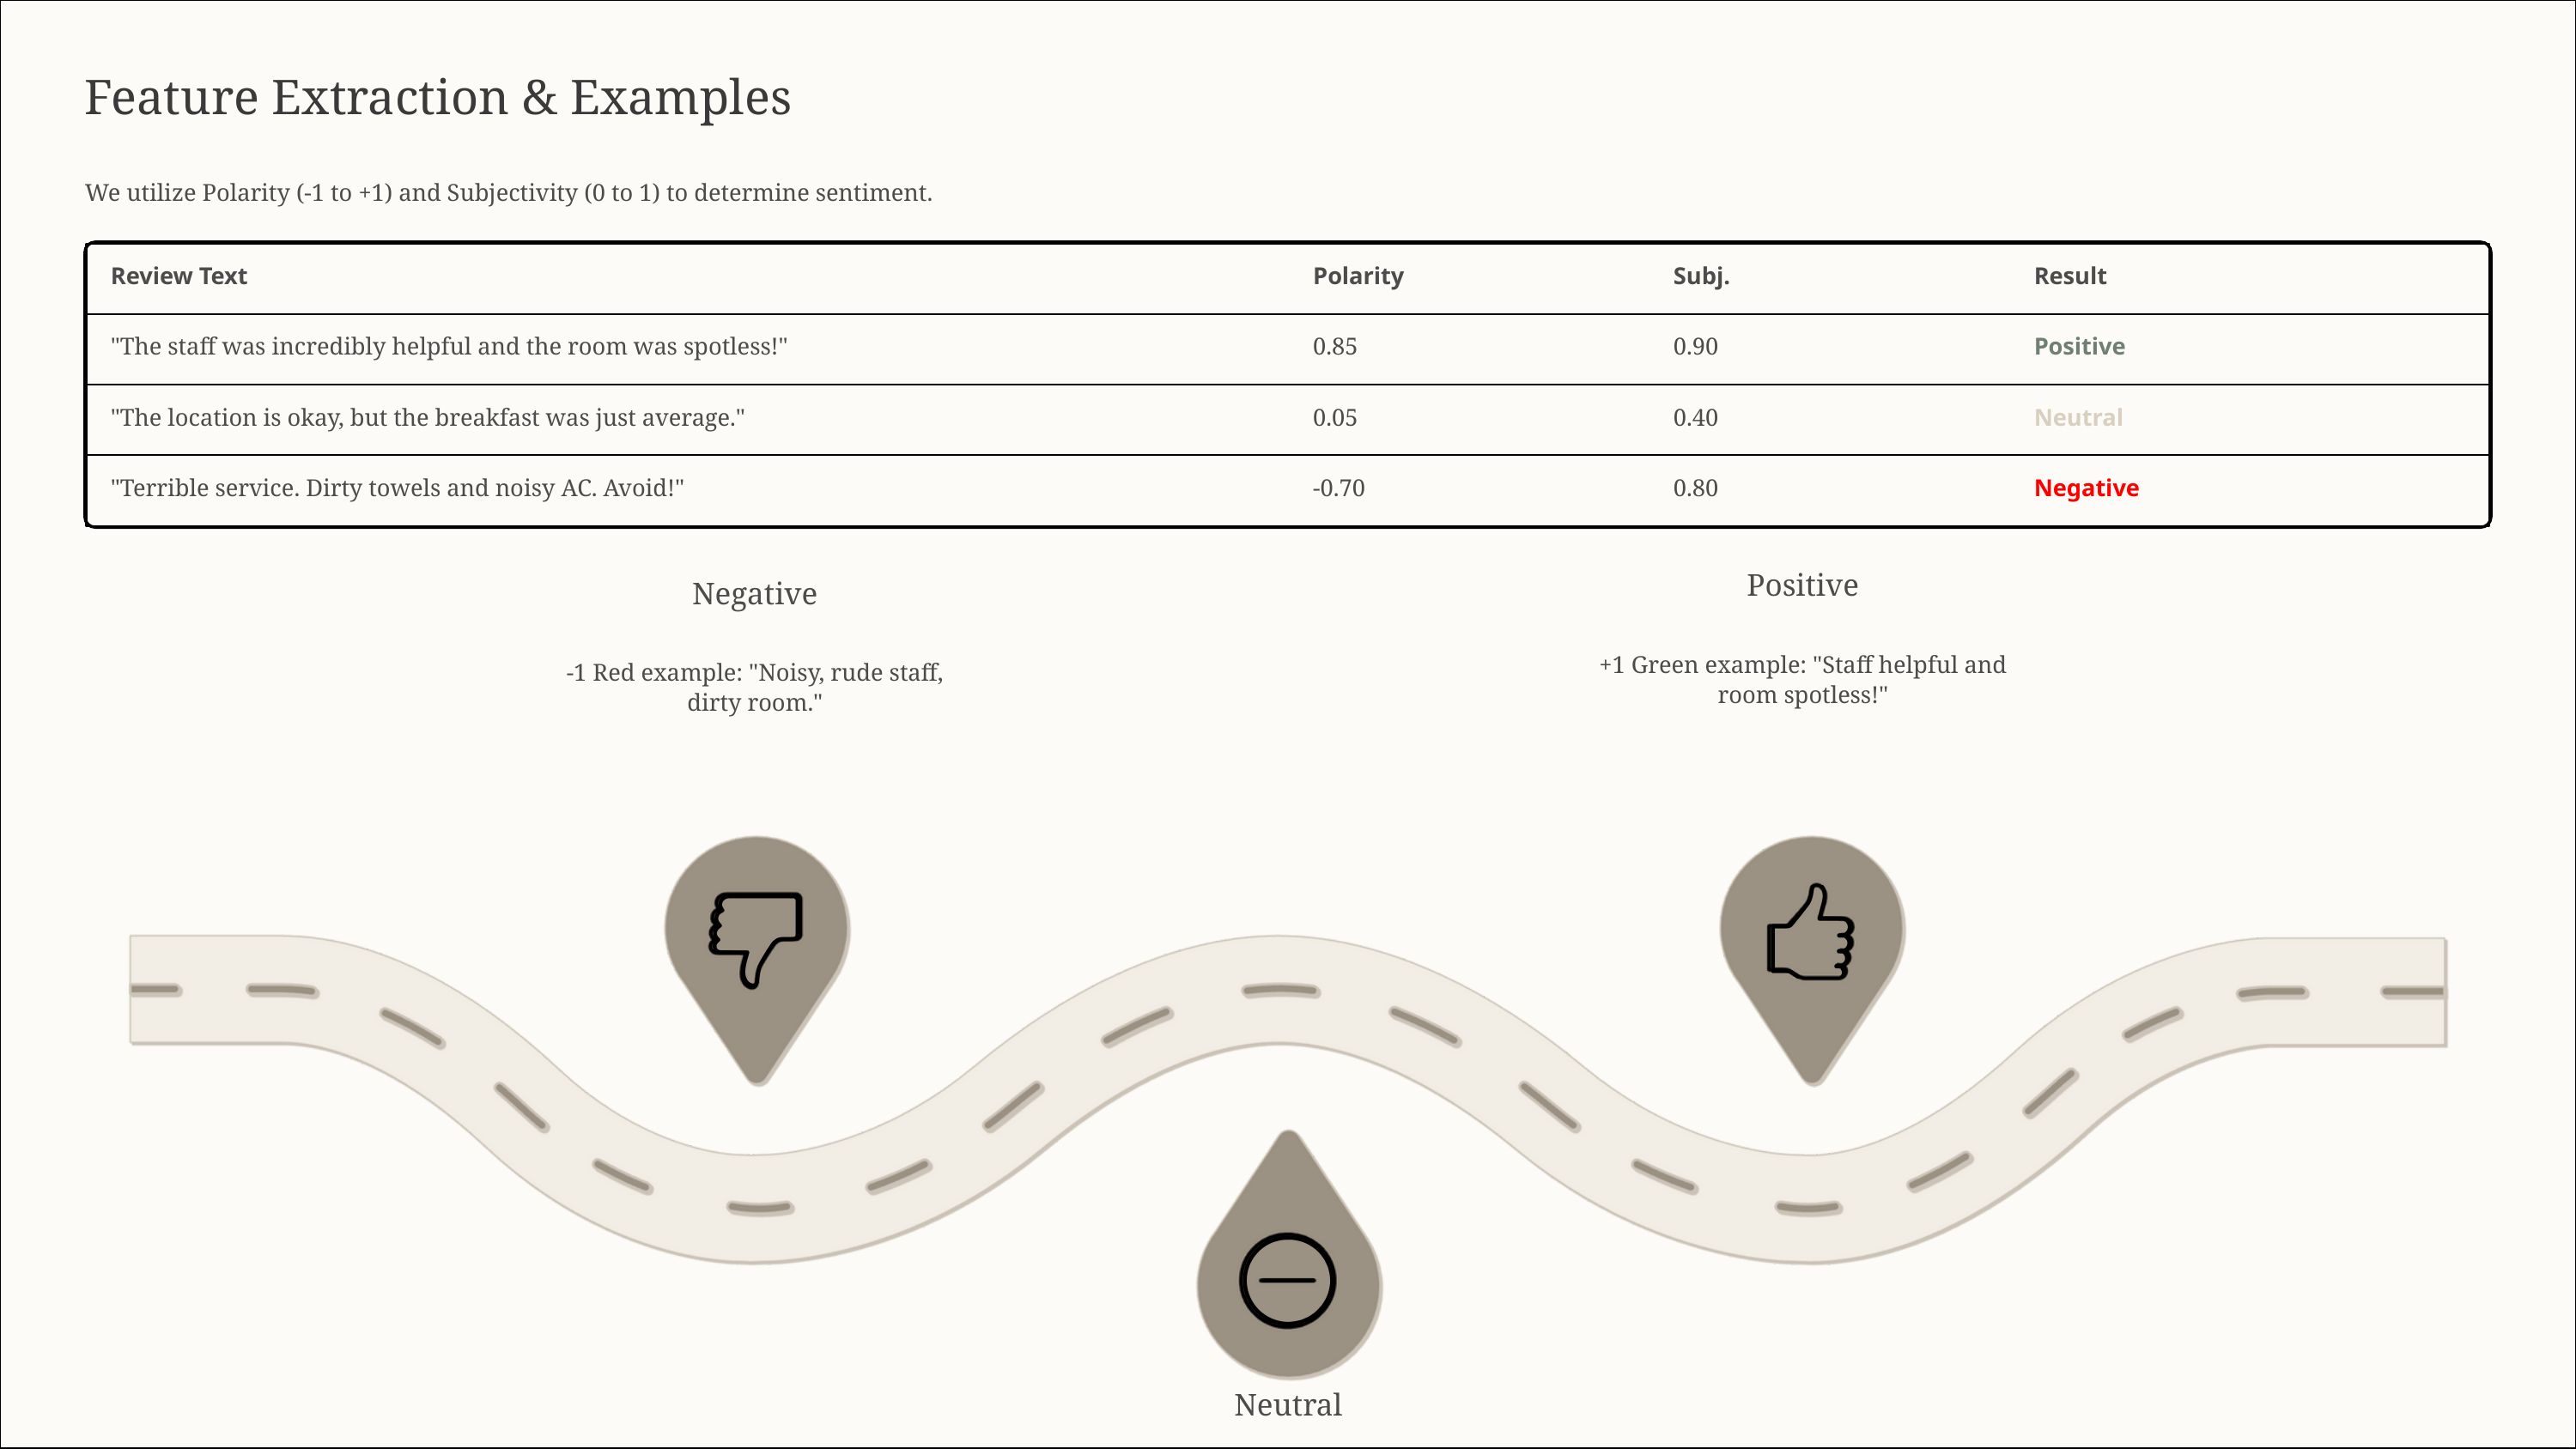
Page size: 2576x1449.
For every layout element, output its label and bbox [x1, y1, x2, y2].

text_box [86, 384, 2490, 455]
text_box [86, 455, 2490, 526]
text_box [86, 313, 2490, 384]
text_box [0, 0, 2576, 1449]
text_box [86, 243, 2490, 313]
text_box [83, 240, 2493, 245]
text_box [84, 554, 2492, 1449]
